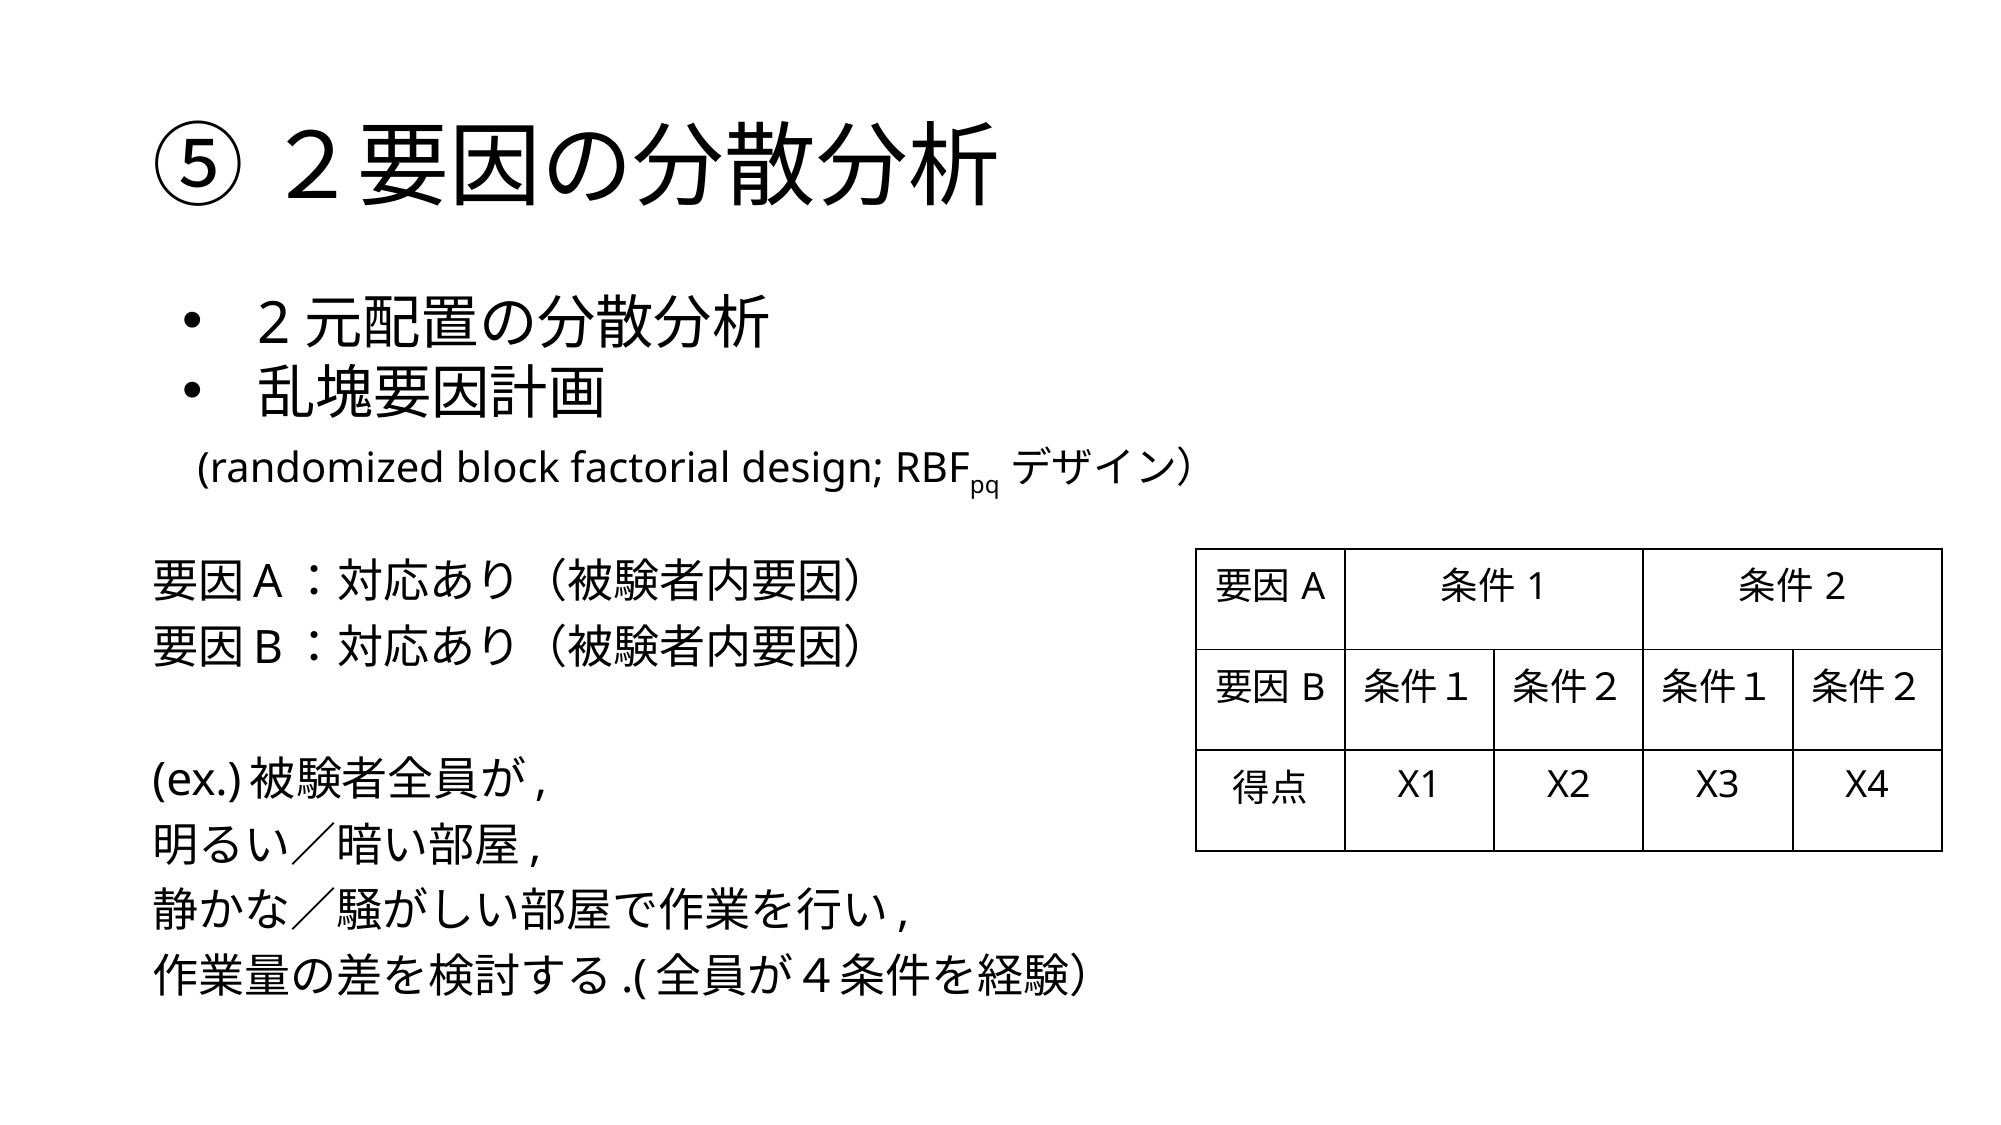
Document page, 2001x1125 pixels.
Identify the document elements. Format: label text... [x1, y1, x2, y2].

table_cell 得点 [1197, 751, 1344, 850]
table_cell 条件２ [1794, 650, 1941, 749]
text_box 2元配置の分散分析 乱塊要因計画 (randomized block factorial design; RBFpqデザイン） [167, 277, 1234, 551]
table_header 要因A [1197, 550, 1344, 649]
table_cell 要因B [1197, 650, 1344, 749]
table_cell X2 [1495, 751, 1642, 850]
table_cell X1 [1346, 751, 1493, 850]
table_header 条件2 [1644, 550, 1941, 649]
table_cell 条件２ [1495, 650, 1642, 749]
title ⑤２要因の分散分析 [137, 59, 1863, 278]
list 要因A：対応あり（被験者内要因） 要因B：対応あり（被験者内要因） (ex.)被験者全員が, 明るい／暗い部屋, 静かな／騒がしい部屋で作業を行い, 作業量の差を検討する.(全員が４条件を経験） [137, 549, 1254, 1014]
table_cell 条件１ [1644, 650, 1792, 749]
table_cell X3 [1644, 751, 1792, 850]
table_cell X4 [1794, 751, 1941, 850]
table_cell 条件１ [1346, 650, 1493, 749]
table_header 条件1 [1346, 550, 1642, 649]
